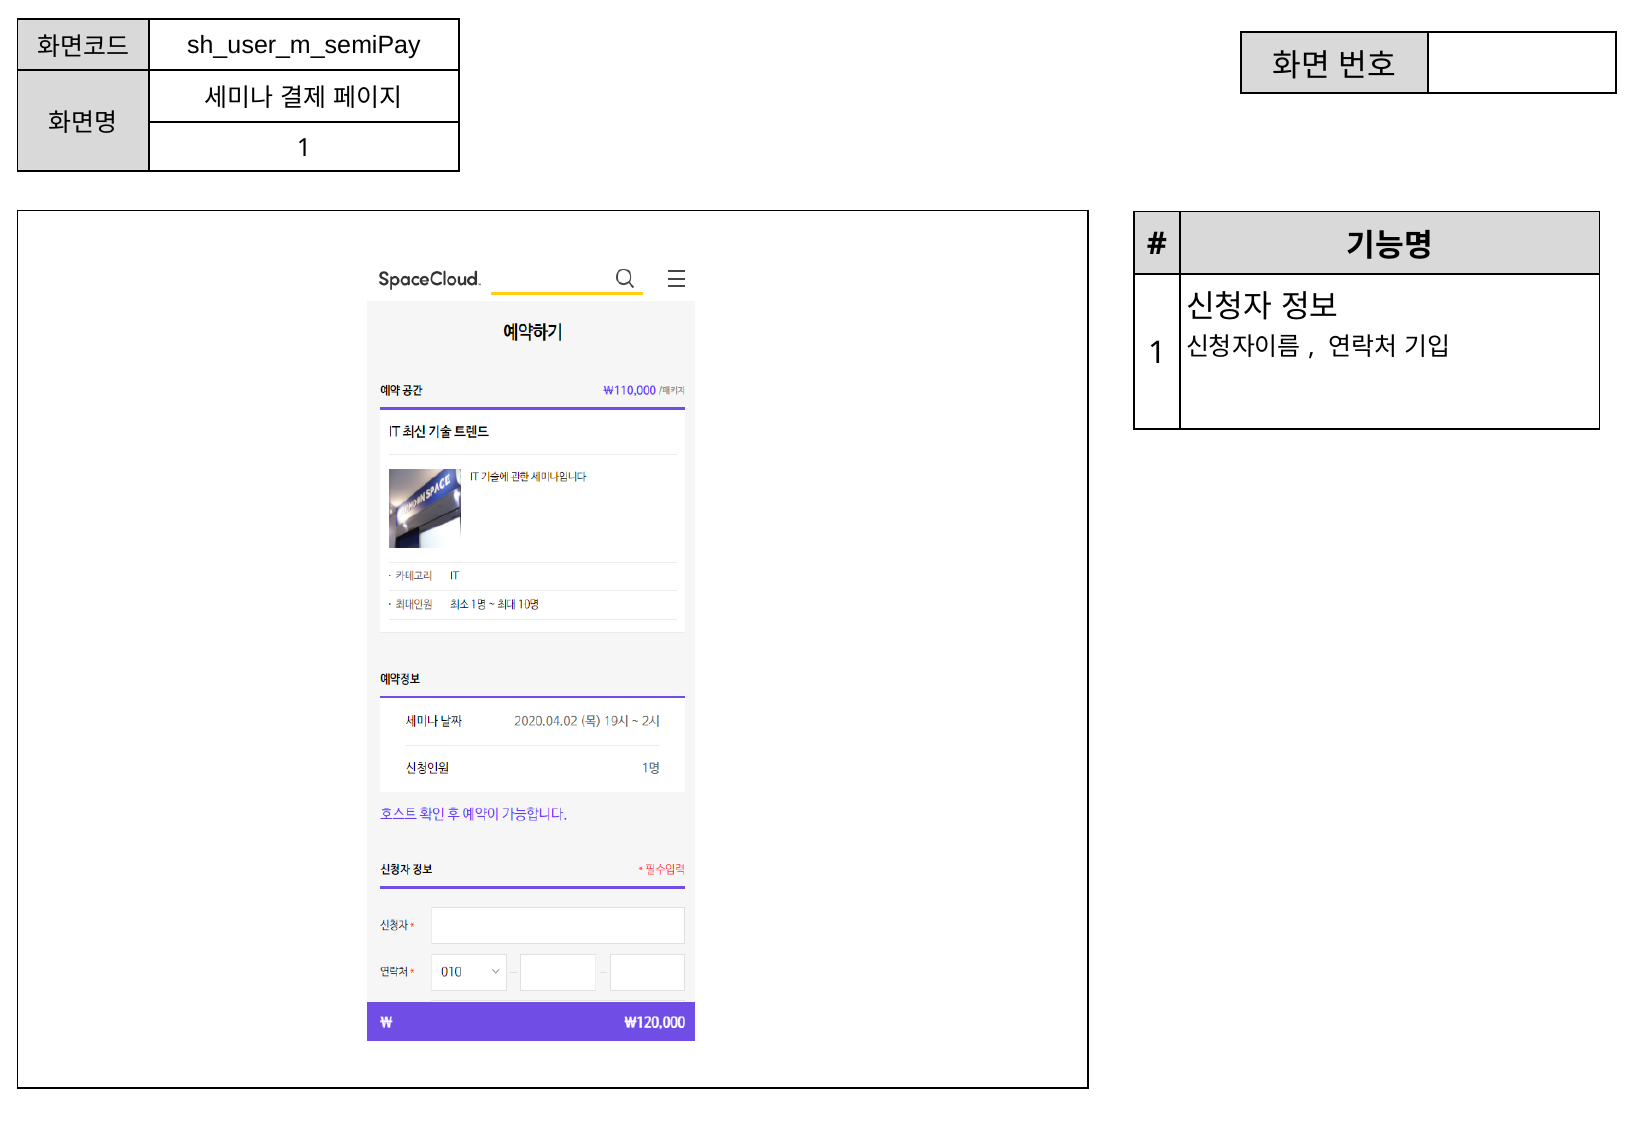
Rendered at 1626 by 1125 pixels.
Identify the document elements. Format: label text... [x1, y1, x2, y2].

table_cell 세미나 결제 페이지 [150, 71, 458, 121]
table_cell 1 [1135, 275, 1179, 428]
table_cell 화면명 [18, 71, 148, 170]
table_header 화면코드 [18, 20, 148, 69]
picture [367, 257, 696, 1041]
table_header sh_user_m_semiPay [150, 20, 458, 69]
table_cell 1 [150, 123, 458, 170]
table_cell 신청자 정보 신청자이름, 연락처 기입 [1181, 275, 1599, 428]
table_header 화면 번호 [1242, 33, 1427, 92]
table_header [18, 211, 1087, 1087]
table_header [1429, 33, 1615, 92]
table_header 기능명 [1181, 212, 1599, 273]
table_header # [1135, 212, 1179, 273]
